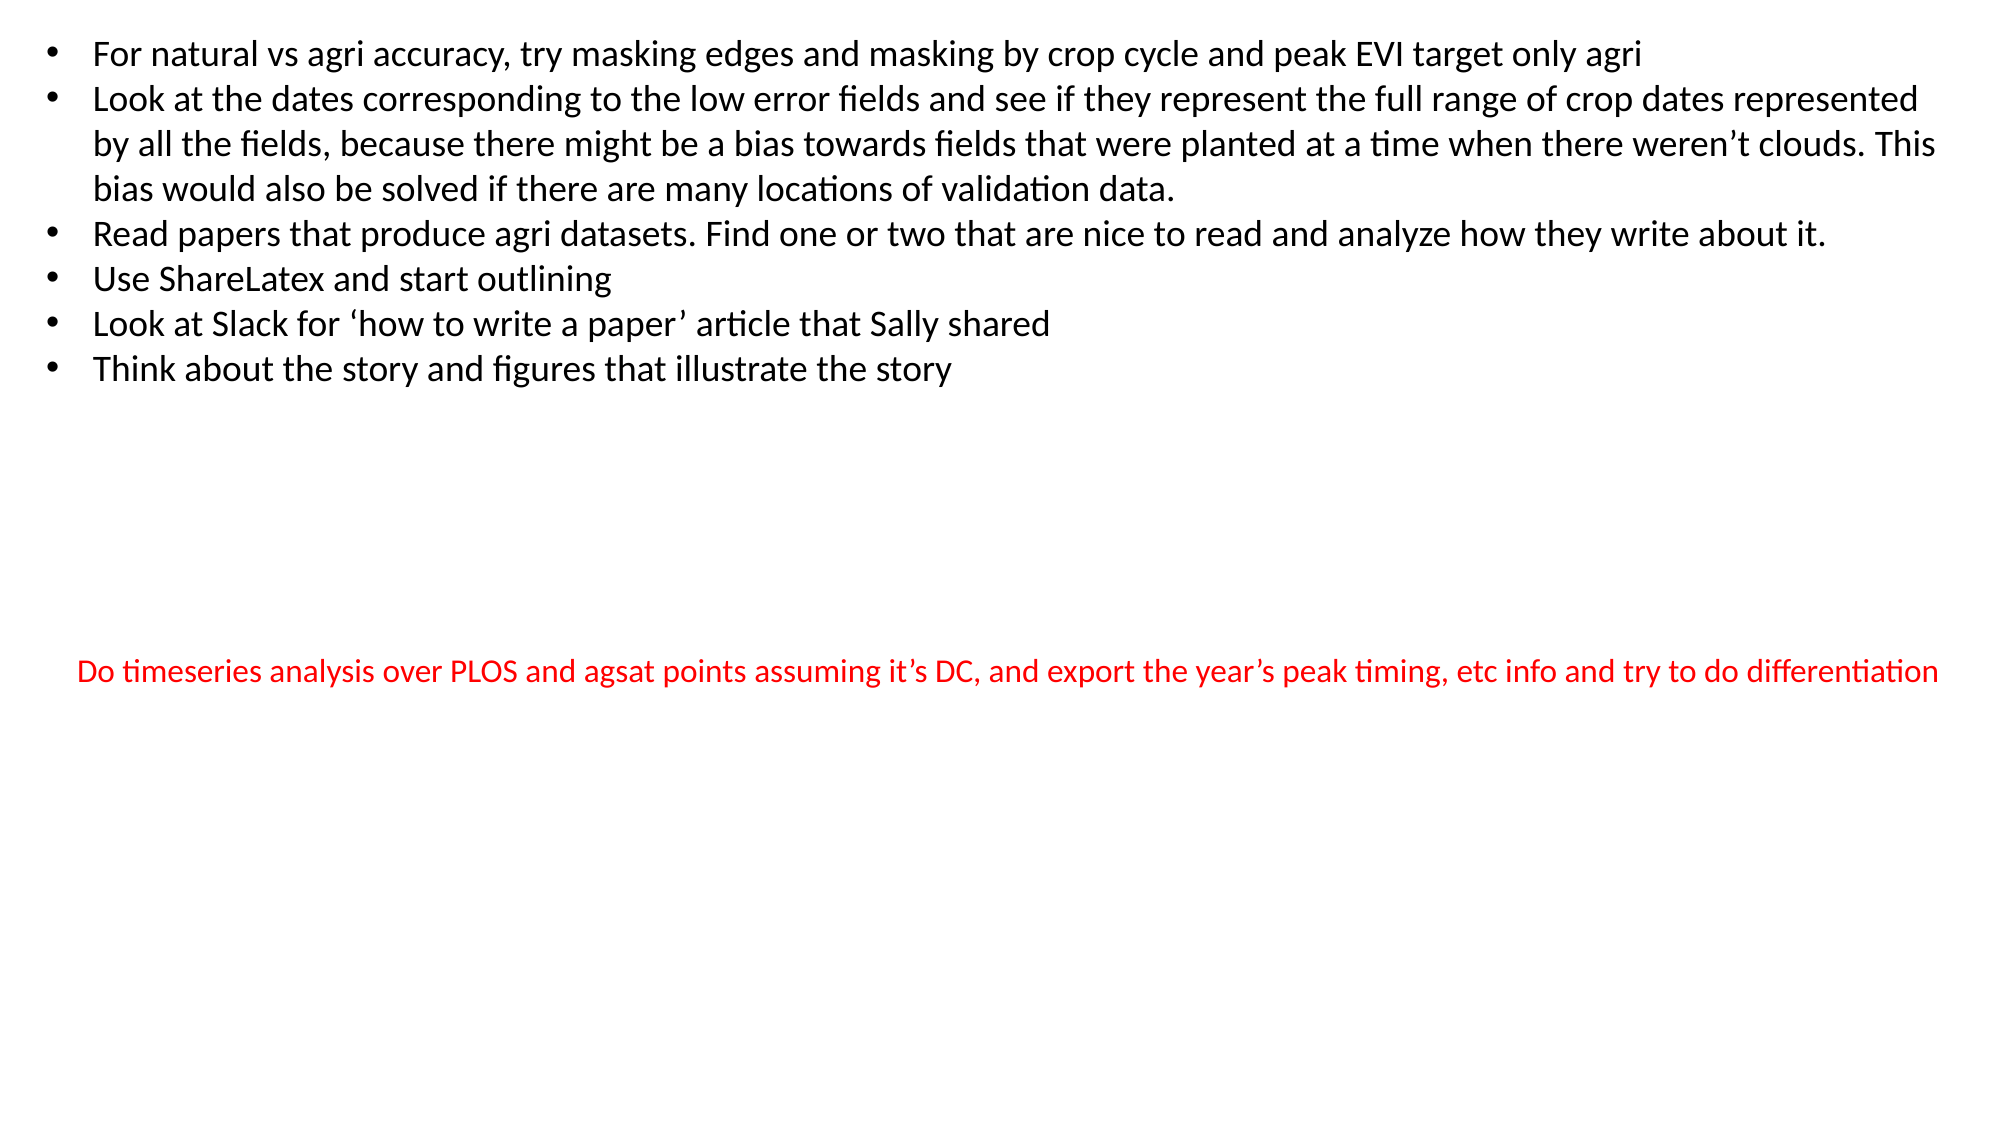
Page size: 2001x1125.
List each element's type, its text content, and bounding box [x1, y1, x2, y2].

text_box For natural vs agri accuracy, try masking edges and masking by crop cycle and peak EVI target only agri Look at the dates corresponding to the low error fields and see if they represent the full range of crop dates represented by all the fields, because there might be a bias towards fields that were planted at a time when there weren’t clouds. This bias would also be solved if there are many locations of validation data. Read papers that produce agri datasets. Find one or two that are nice to read and analyze how they write about it. Use ShareLatex and start outlining Look at Slack for ‘how to write a paper’ article that Sally shared Think about the story and figures that illustrate the story [31, 21, 1969, 397]
text_box Do timeseries analysis over PLOS and agsat points assuming it’s DC, and export the year’s peak timing, etc info and try to do differentiation [62, 642, 1957, 697]
